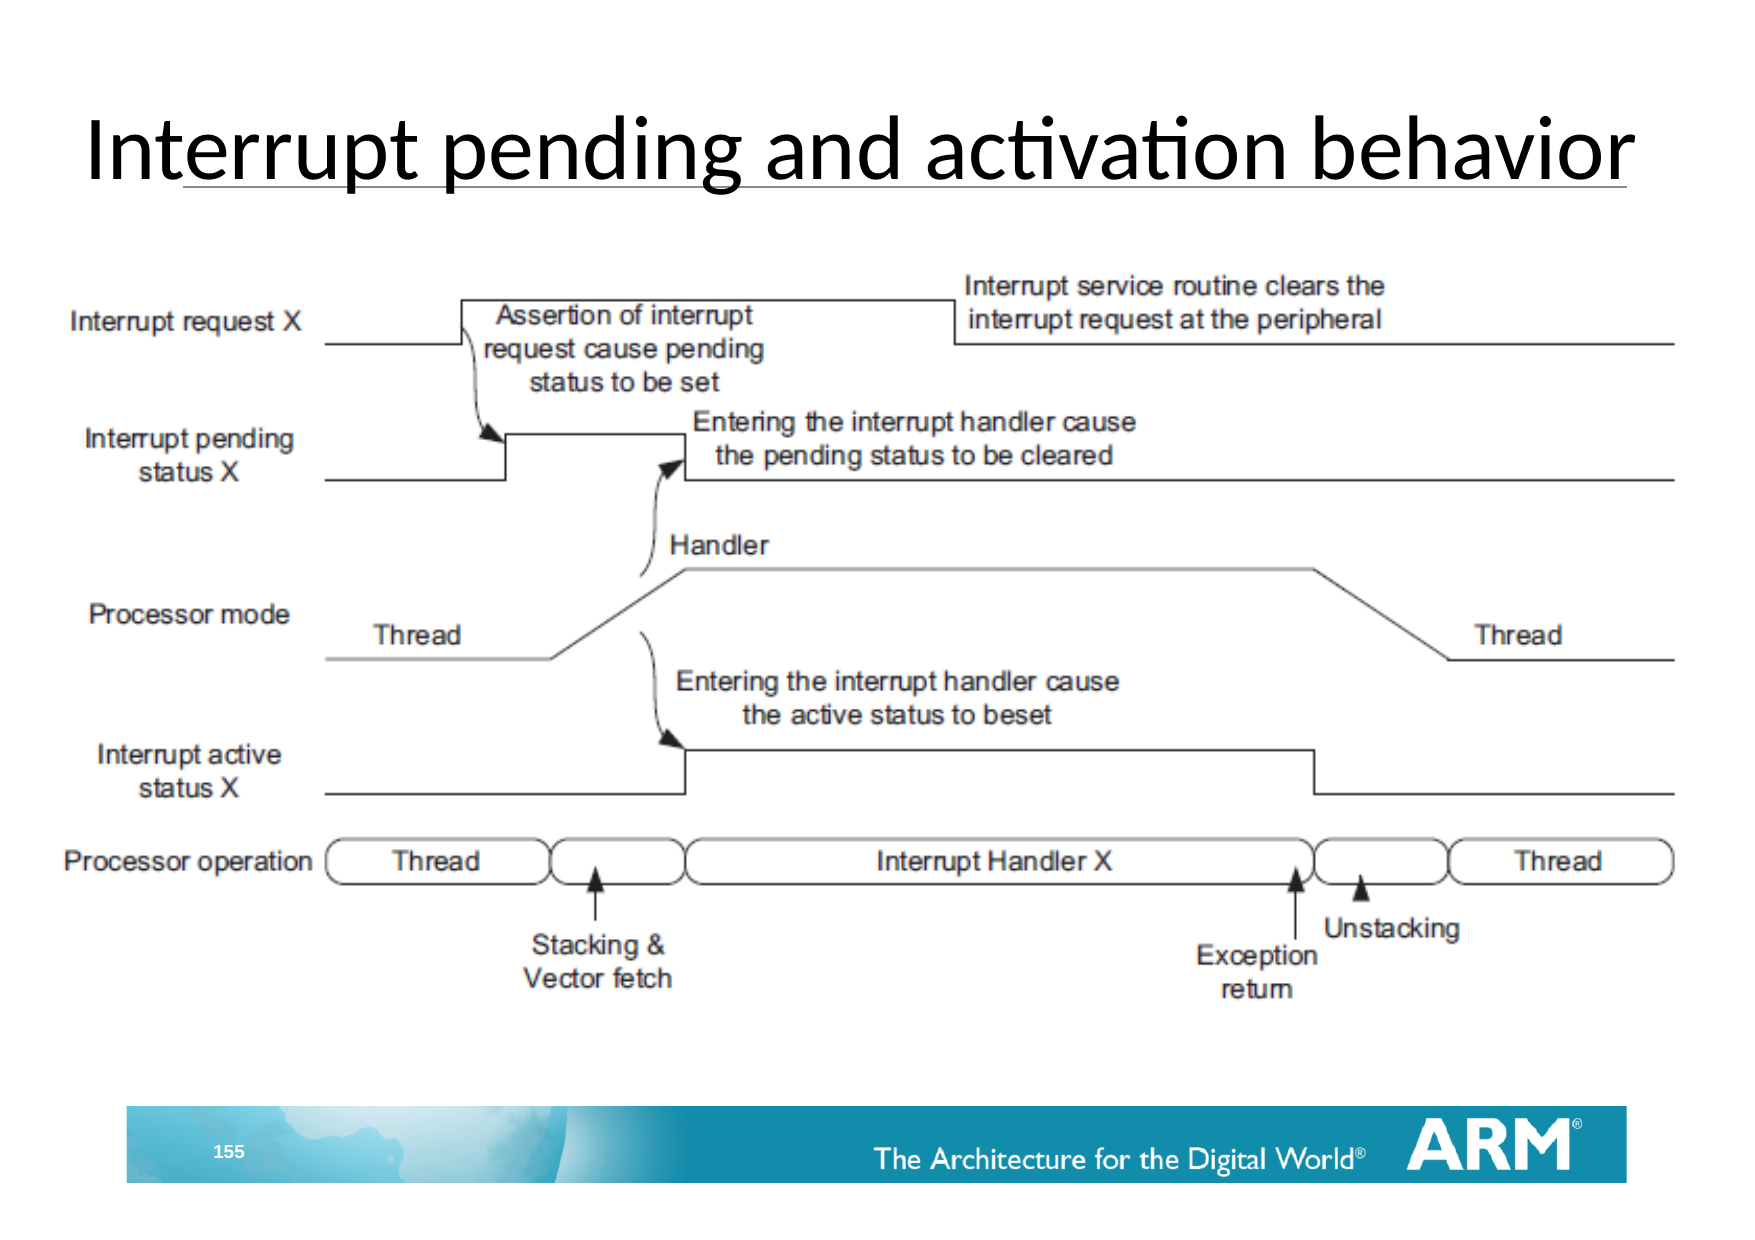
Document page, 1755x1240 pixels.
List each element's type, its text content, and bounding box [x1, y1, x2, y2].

title Interrupt pending and activation behavior [84, 100, 1715, 192]
slide_number 155 [198, 1139, 287, 1187]
picture [126, 1106, 1627, 1183]
picture [39, 237, 1715, 1003]
